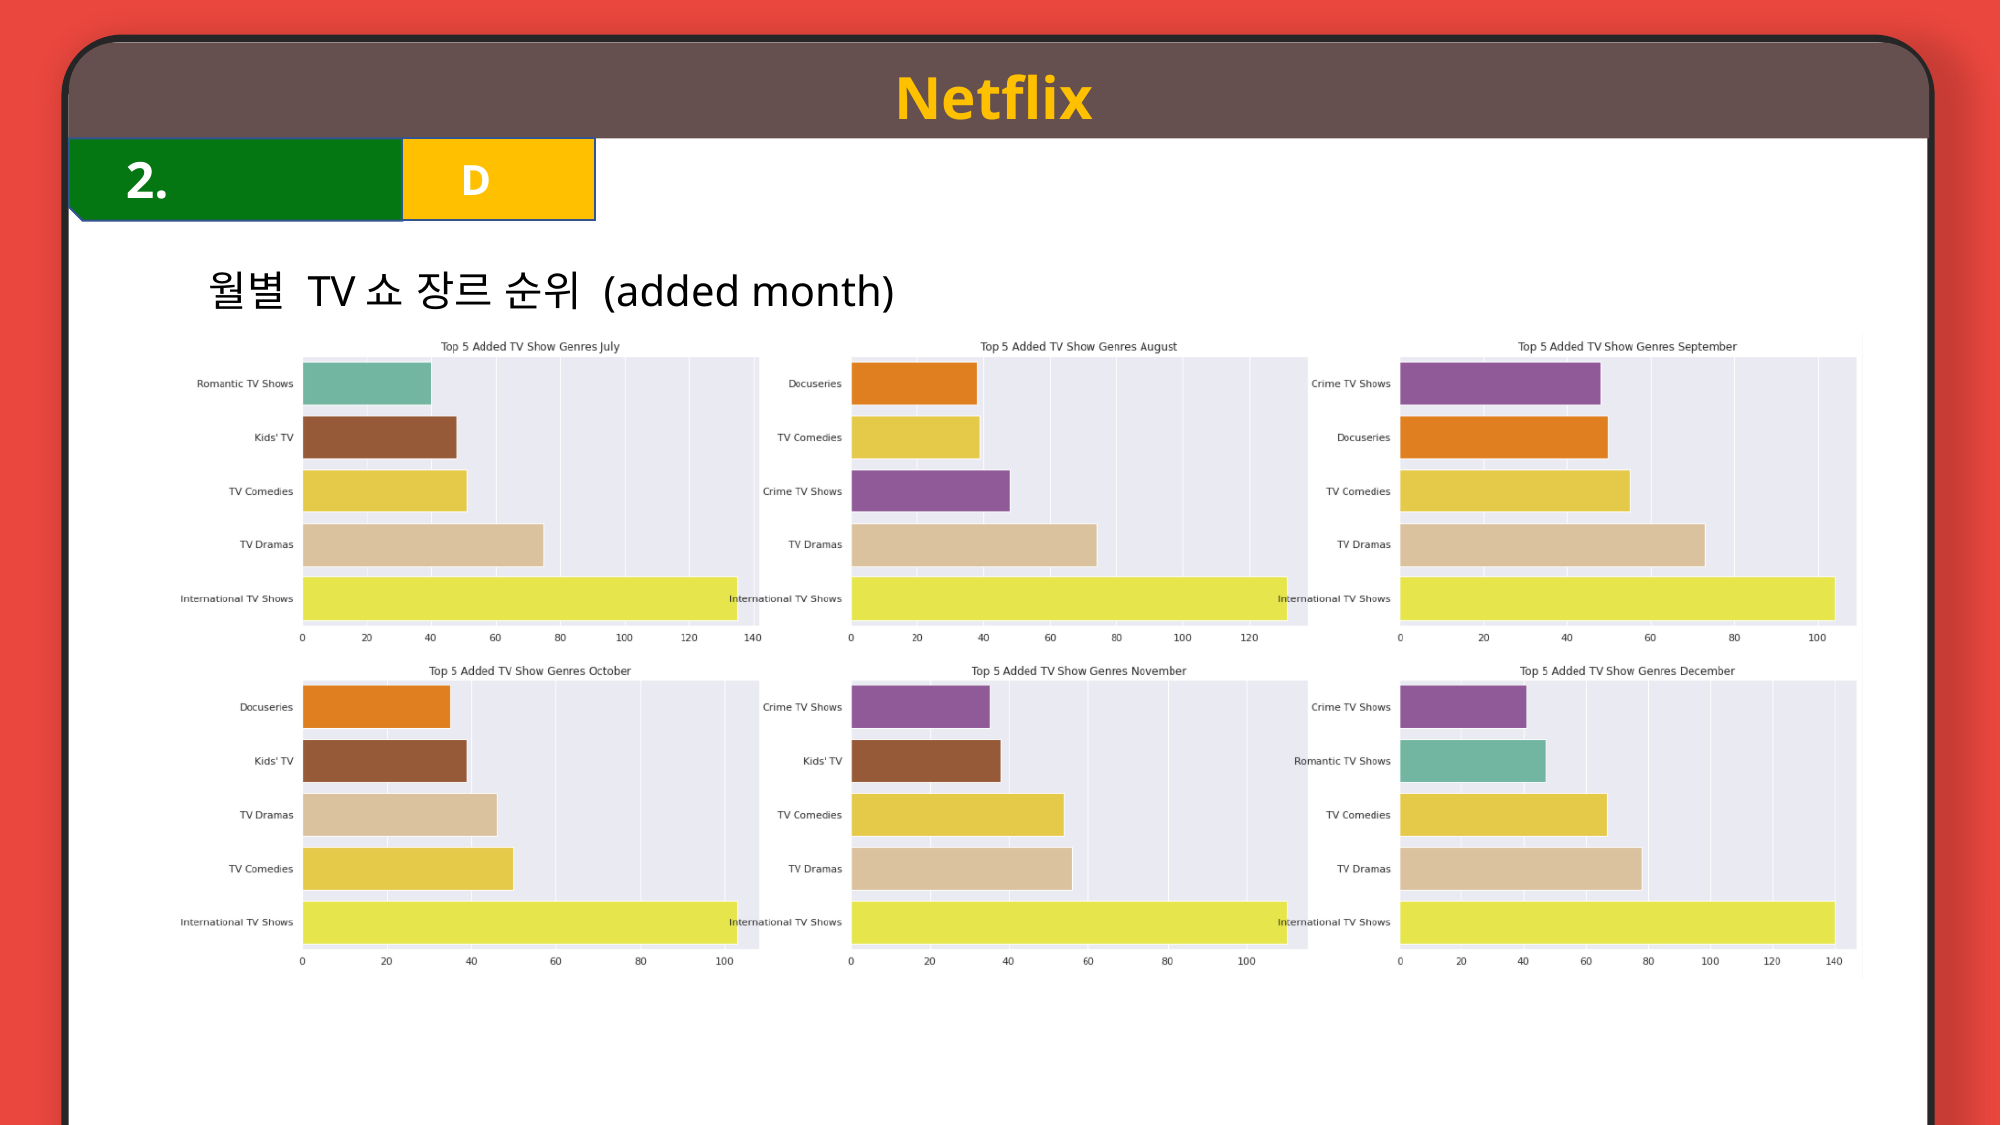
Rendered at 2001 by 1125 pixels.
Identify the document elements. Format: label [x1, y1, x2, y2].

text_box [65, 38, 1932, 1125]
list [137, 334, 1863, 979]
